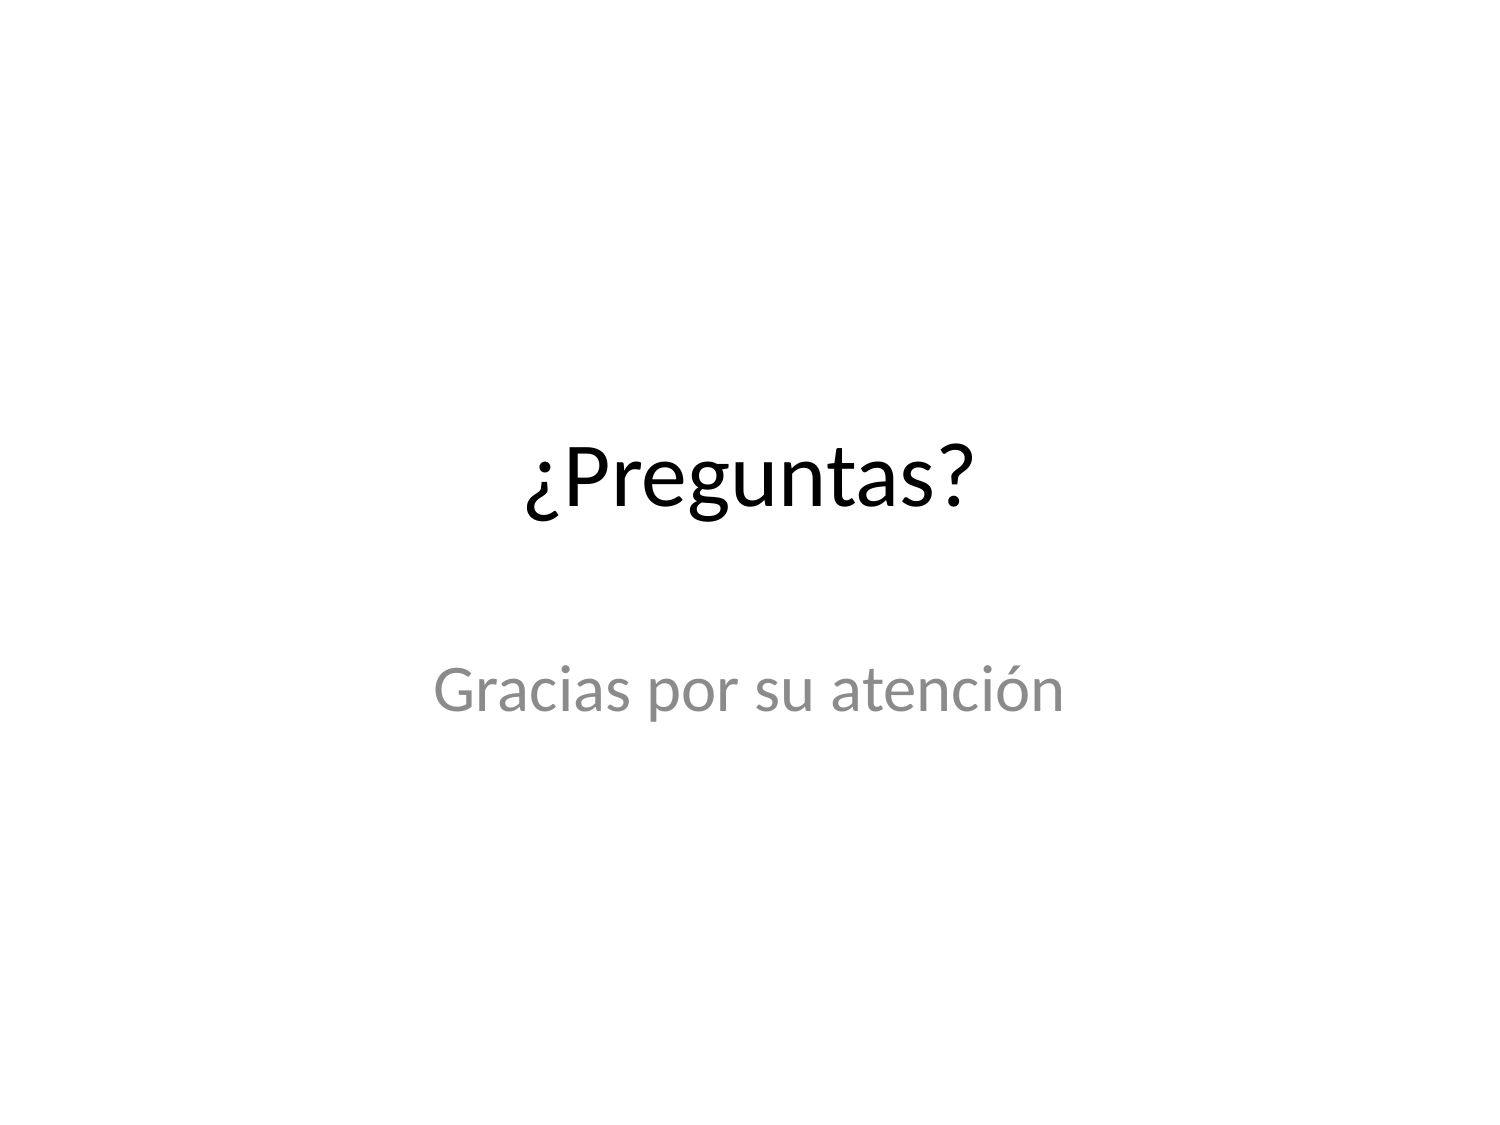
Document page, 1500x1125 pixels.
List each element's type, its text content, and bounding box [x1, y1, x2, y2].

subtitle Gracias por su atención [225, 637, 1275, 925]
title ¿Preguntas? [112, 349, 1388, 591]
